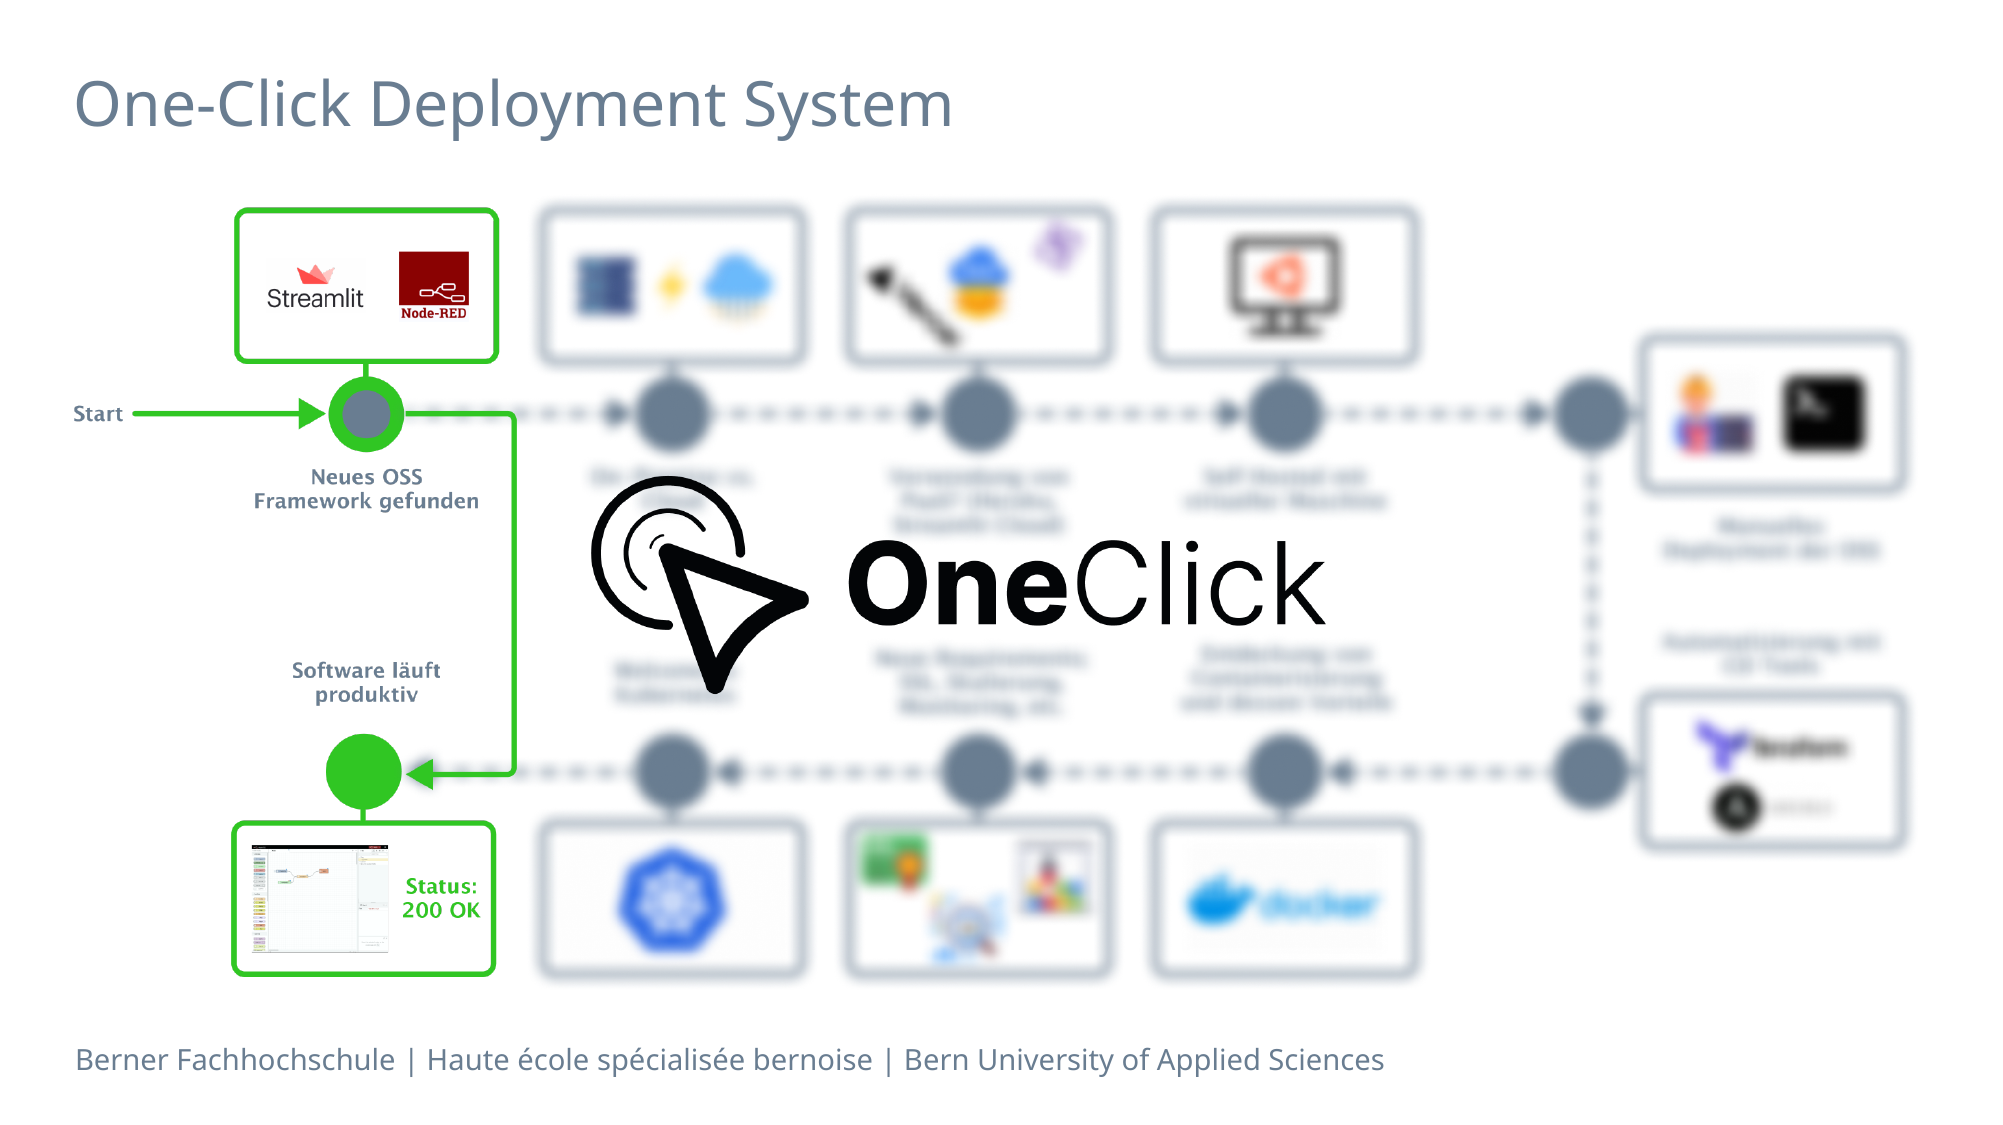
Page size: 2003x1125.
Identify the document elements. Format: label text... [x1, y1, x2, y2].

picture [73, 193, 1920, 991]
title One-Click Deployment System [73, 64, 1929, 149]
